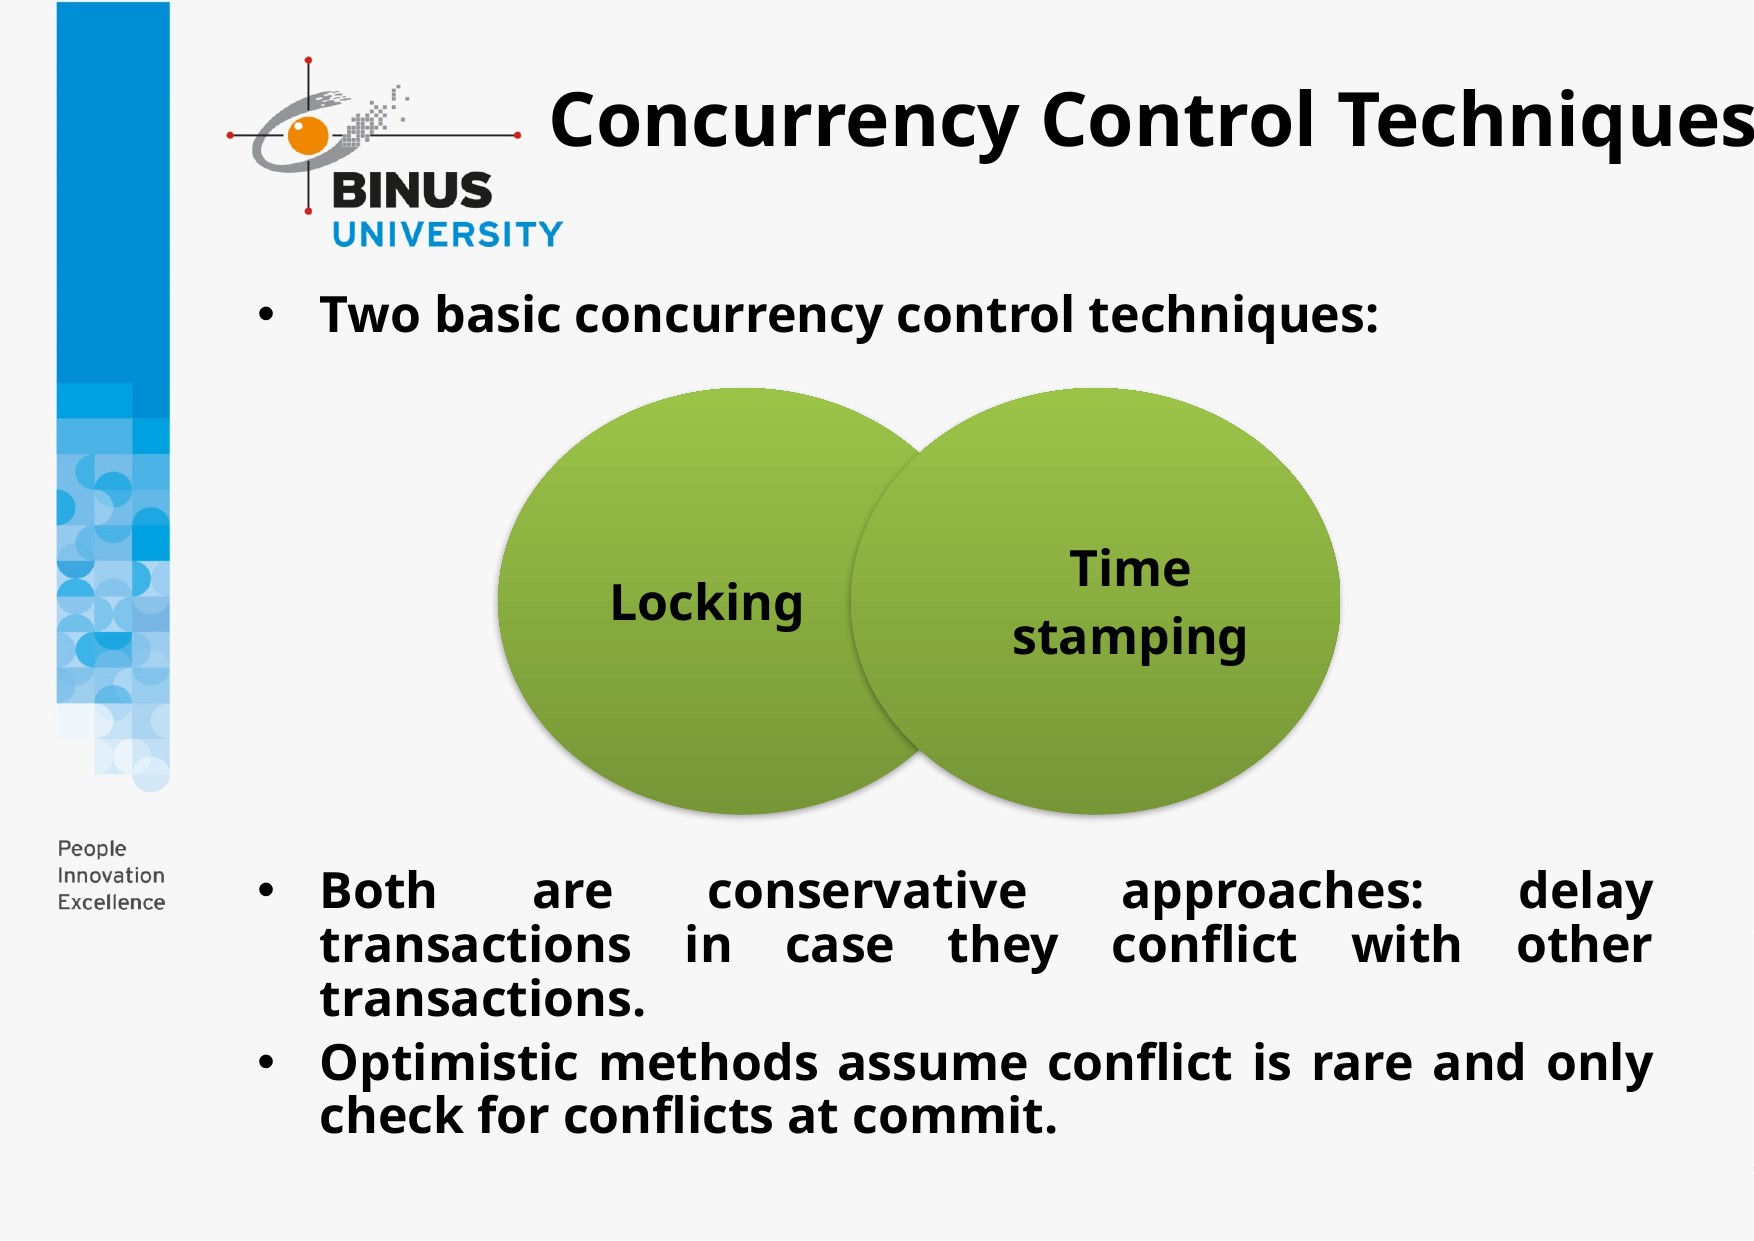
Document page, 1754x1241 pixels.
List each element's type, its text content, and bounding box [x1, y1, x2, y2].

title Concurrency Control Techniques [533, 65, 1754, 167]
picture [0, 0, 1754, 933]
list Two basic concurrency control techniques: Both are conservative approaches: delay transactions in case they conflict with other transactions. Optimistic methods assume conflict is rare and only check for conflicts at commit. [242, 281, 1670, 906]
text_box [478, 385, 1361, 815]
